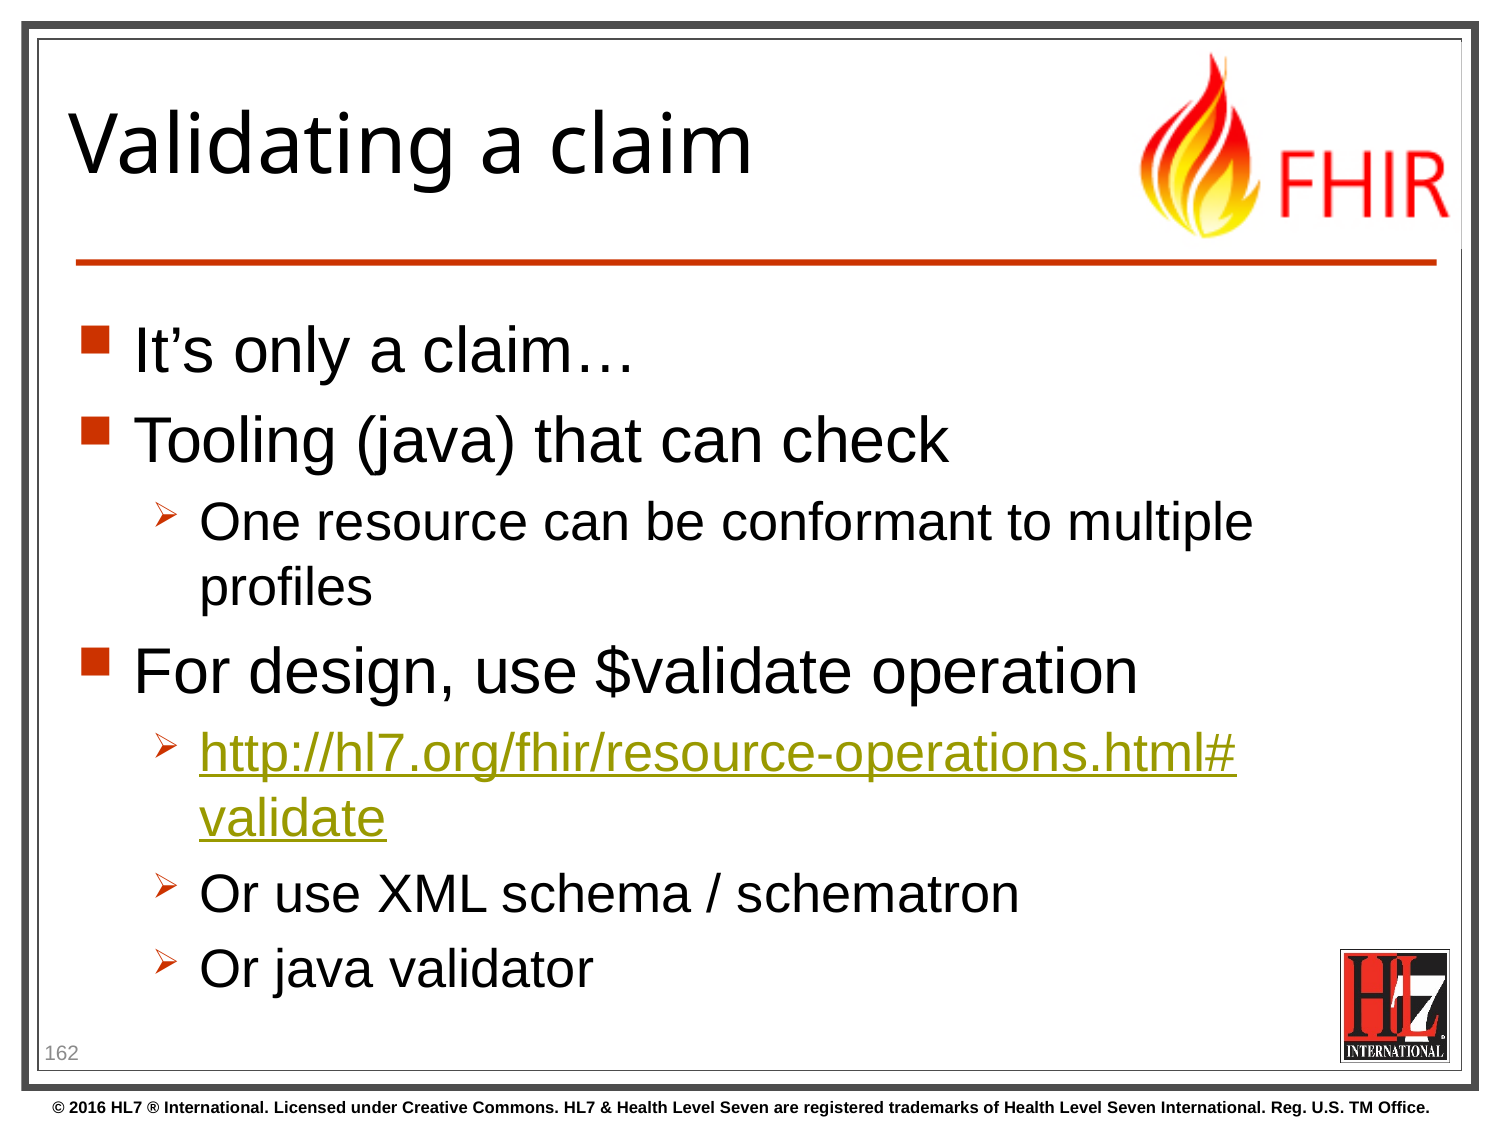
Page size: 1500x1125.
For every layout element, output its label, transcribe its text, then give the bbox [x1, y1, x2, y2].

picture [1128, 42, 1462, 249]
slide_number 162 [29, 1034, 148, 1071]
title Validating a claim [53, 54, 1128, 244]
picture [1340, 949, 1450, 1063]
list It’s only a claim… Tooling (java) that can check One resource can be conformant to multiple profiles For design, use $validate operation http://hl7.org/fhir/resource-operations.html#validate Or use XML schema / schematron Or java validator [62, 299, 1438, 1035]
